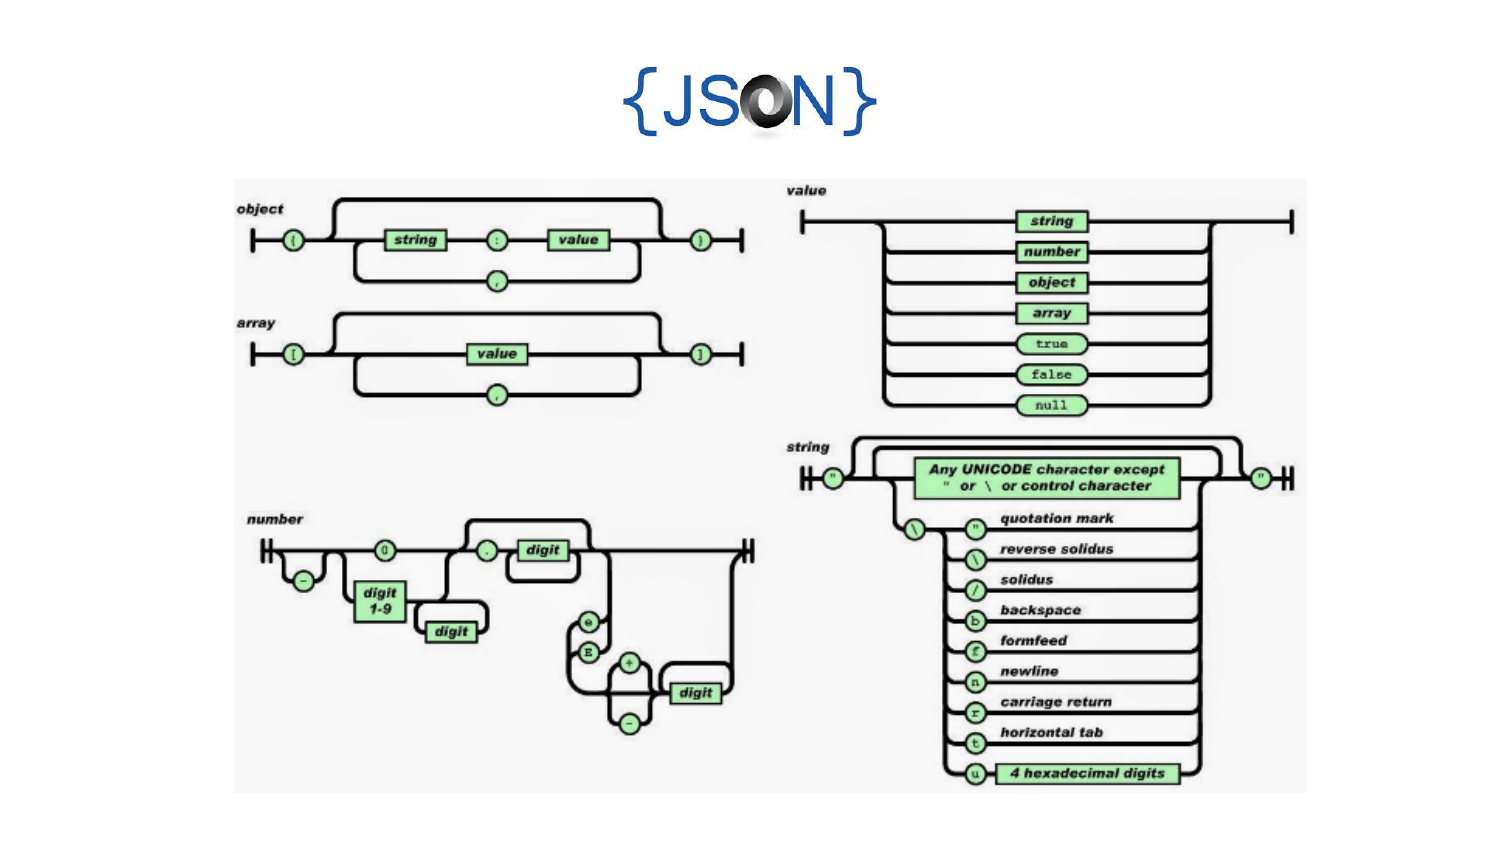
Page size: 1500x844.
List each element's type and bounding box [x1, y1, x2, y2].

picture [622, 41, 878, 164]
picture [234, 178, 1308, 793]
